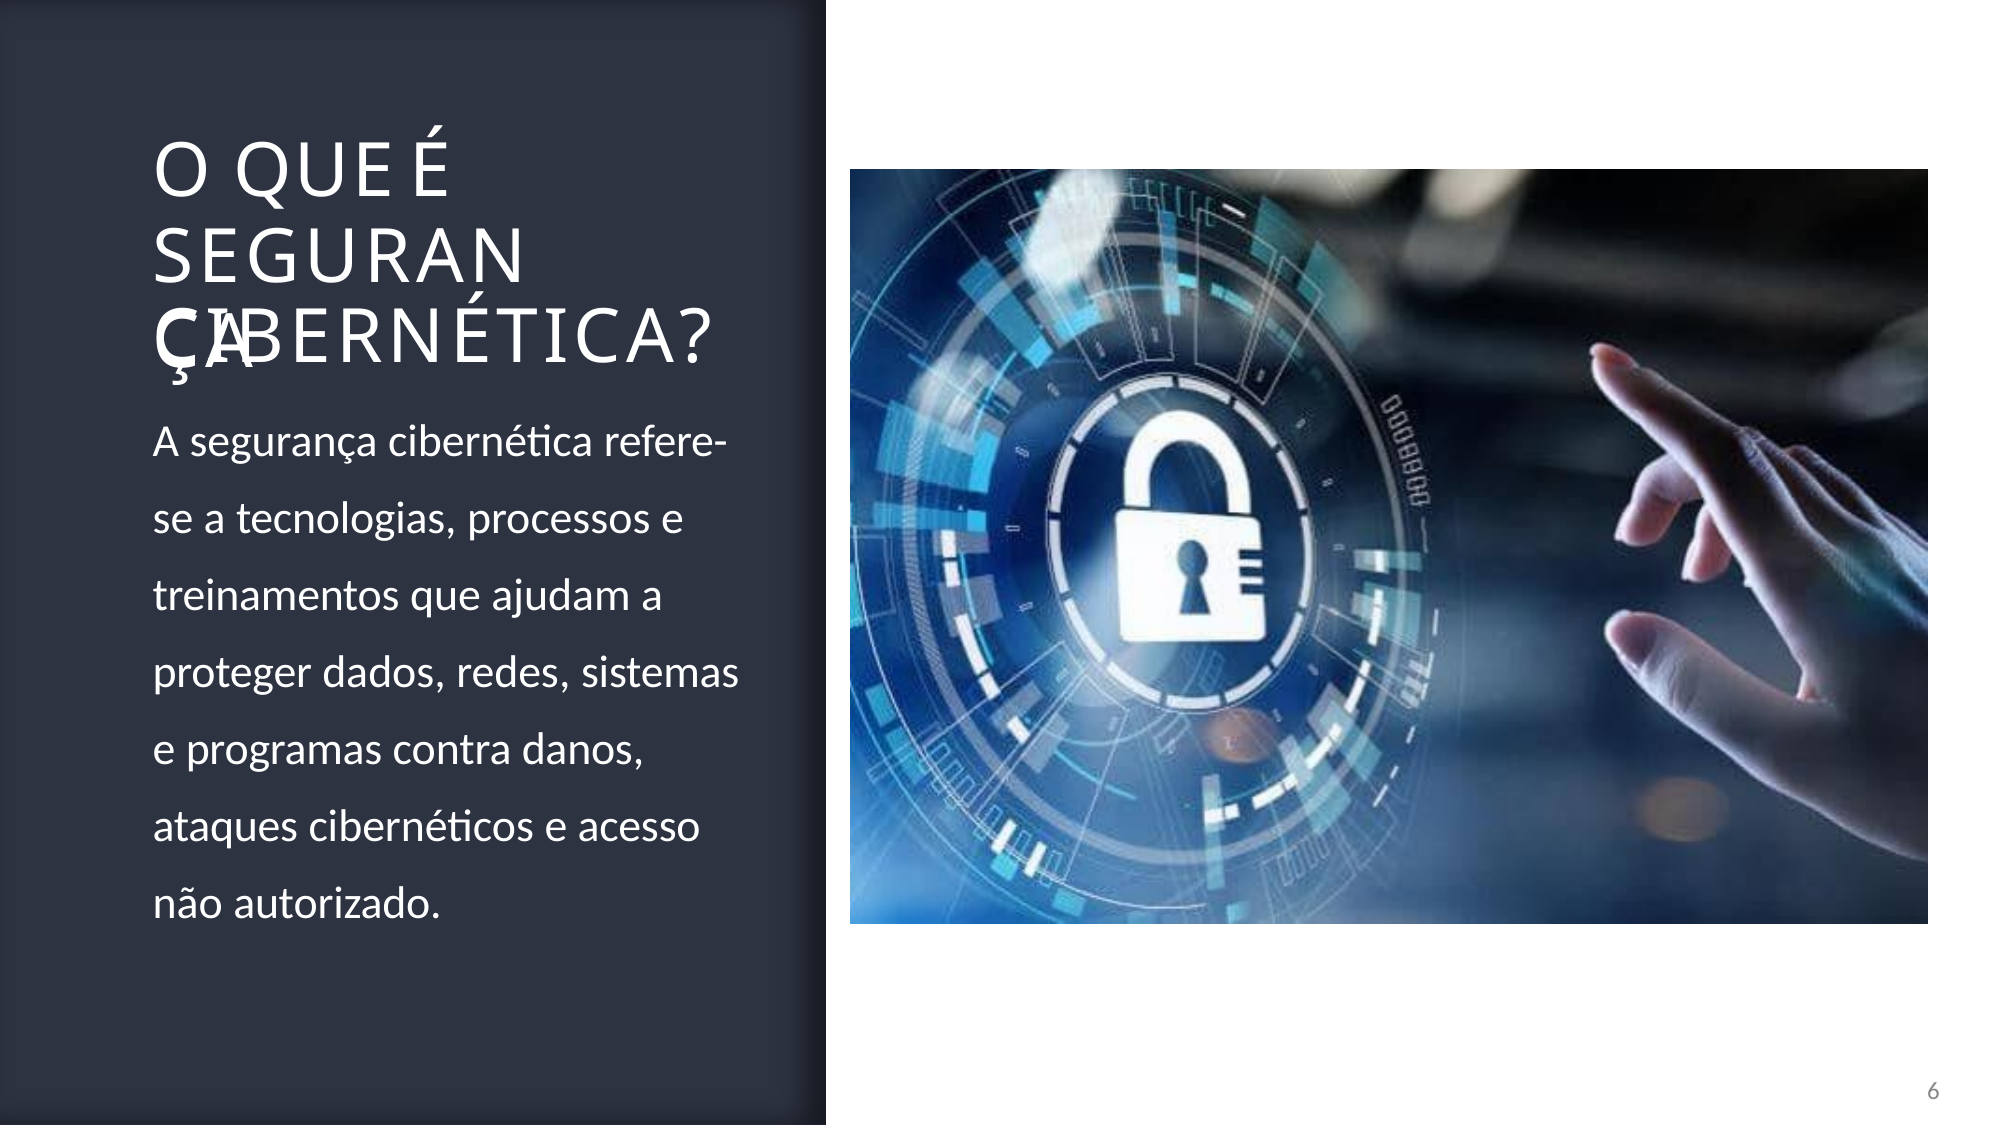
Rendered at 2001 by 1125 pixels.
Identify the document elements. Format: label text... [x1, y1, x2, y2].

picture [850, 169, 1928, 924]
slide_number 6 [1920, 1078, 1961, 1125]
picture [0, 0, 826, 1125]
